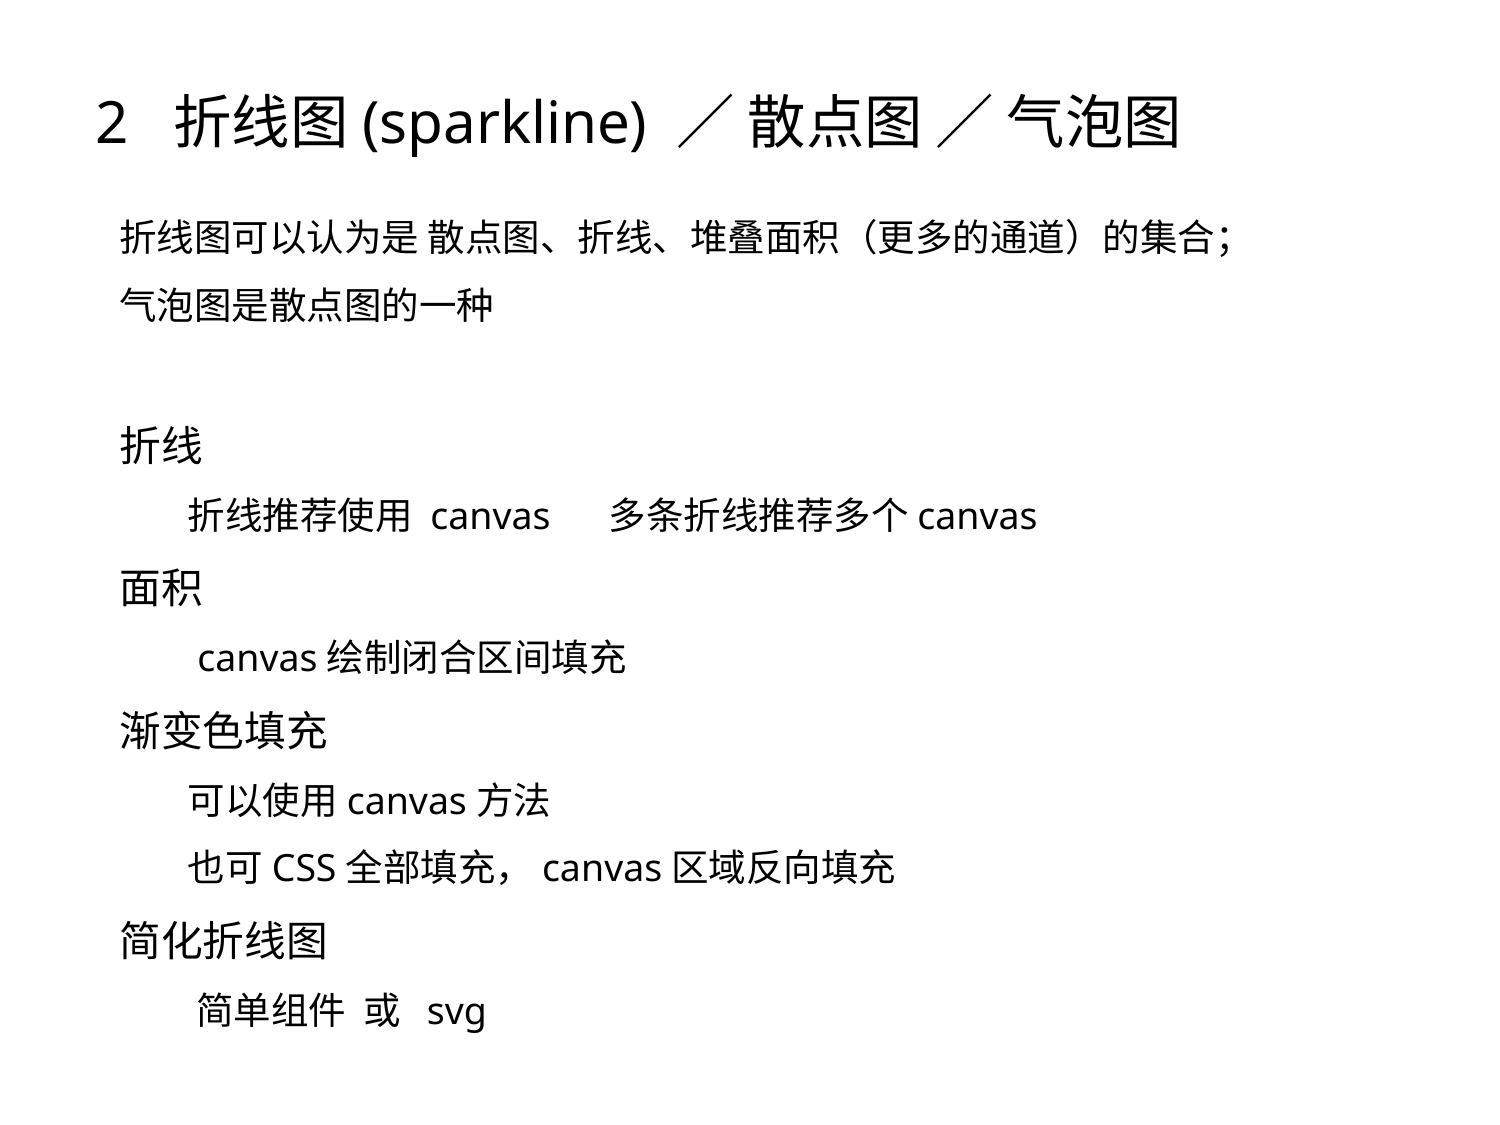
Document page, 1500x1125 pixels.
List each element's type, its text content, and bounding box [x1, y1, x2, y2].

text_box 折线图可以认为是 散点图、折线、堆叠面积（更多的通道）的集合； 气泡图是散点图的一种 折线 折线推荐使用 canvas 多条折线推荐多个canvas 面积 canvas绘制闭合区间填充 渐变色填充 可以使用canvas方法 也可CSS全部填充，canvas区域反向填充 简化折线图 简单组件 或 svg [104, 184, 1268, 1040]
text_box 2 折线图(sparkline) ／ 散点图 ／ 气泡图 [80, 78, 1197, 163]
